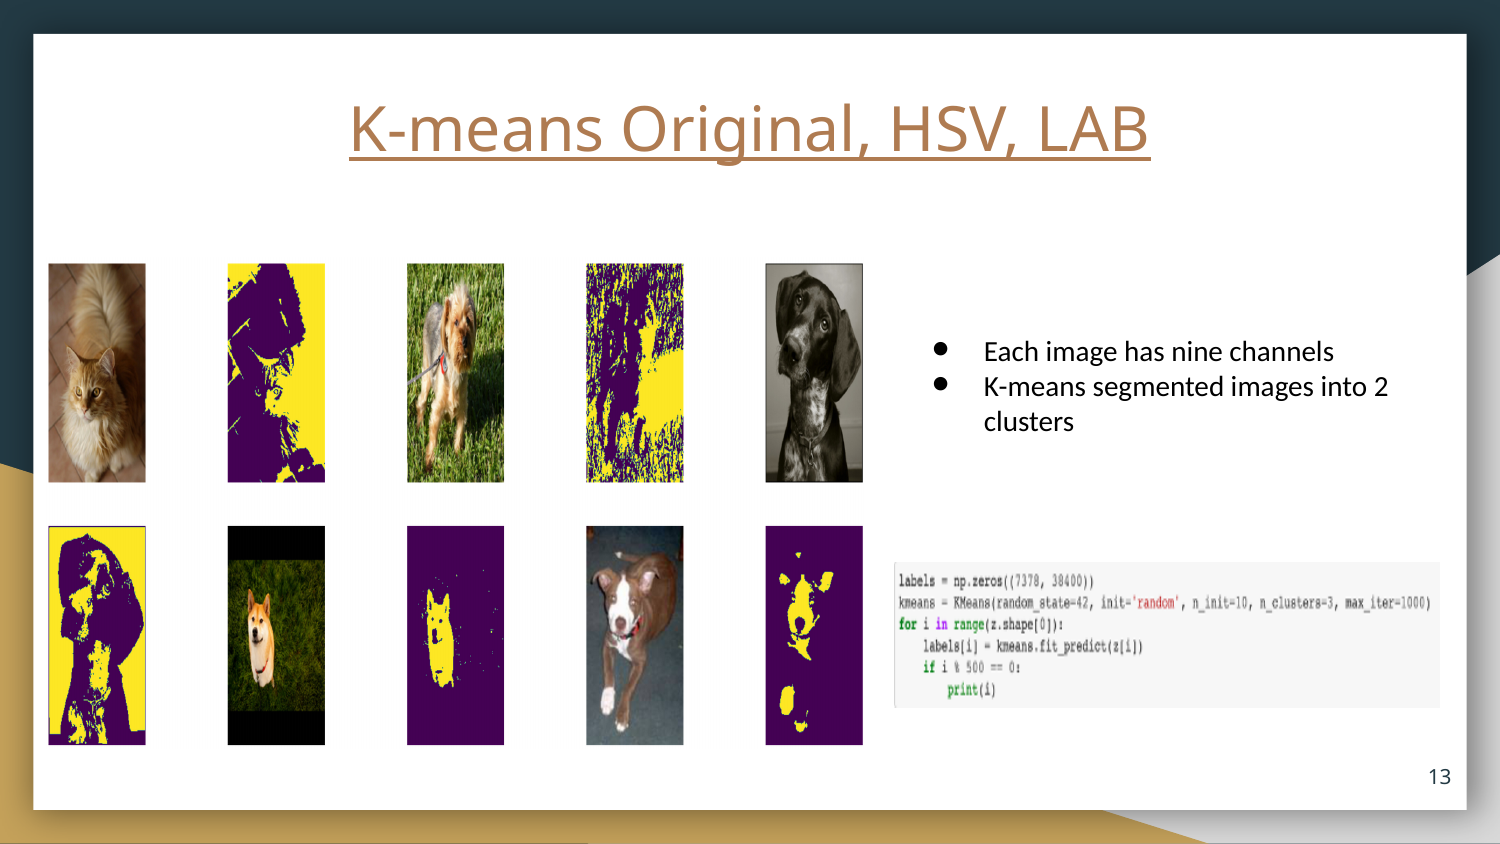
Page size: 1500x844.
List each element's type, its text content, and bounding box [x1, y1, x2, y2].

text_box Each image has nine channels K-means segmented images into 2 clusters [894, 317, 1440, 453]
picture [43, 257, 864, 750]
picture [893, 561, 1440, 709]
slide_number 13 [1376, 745, 1467, 810]
title K-means Original, HSV, LAB [134, 74, 1366, 189]
